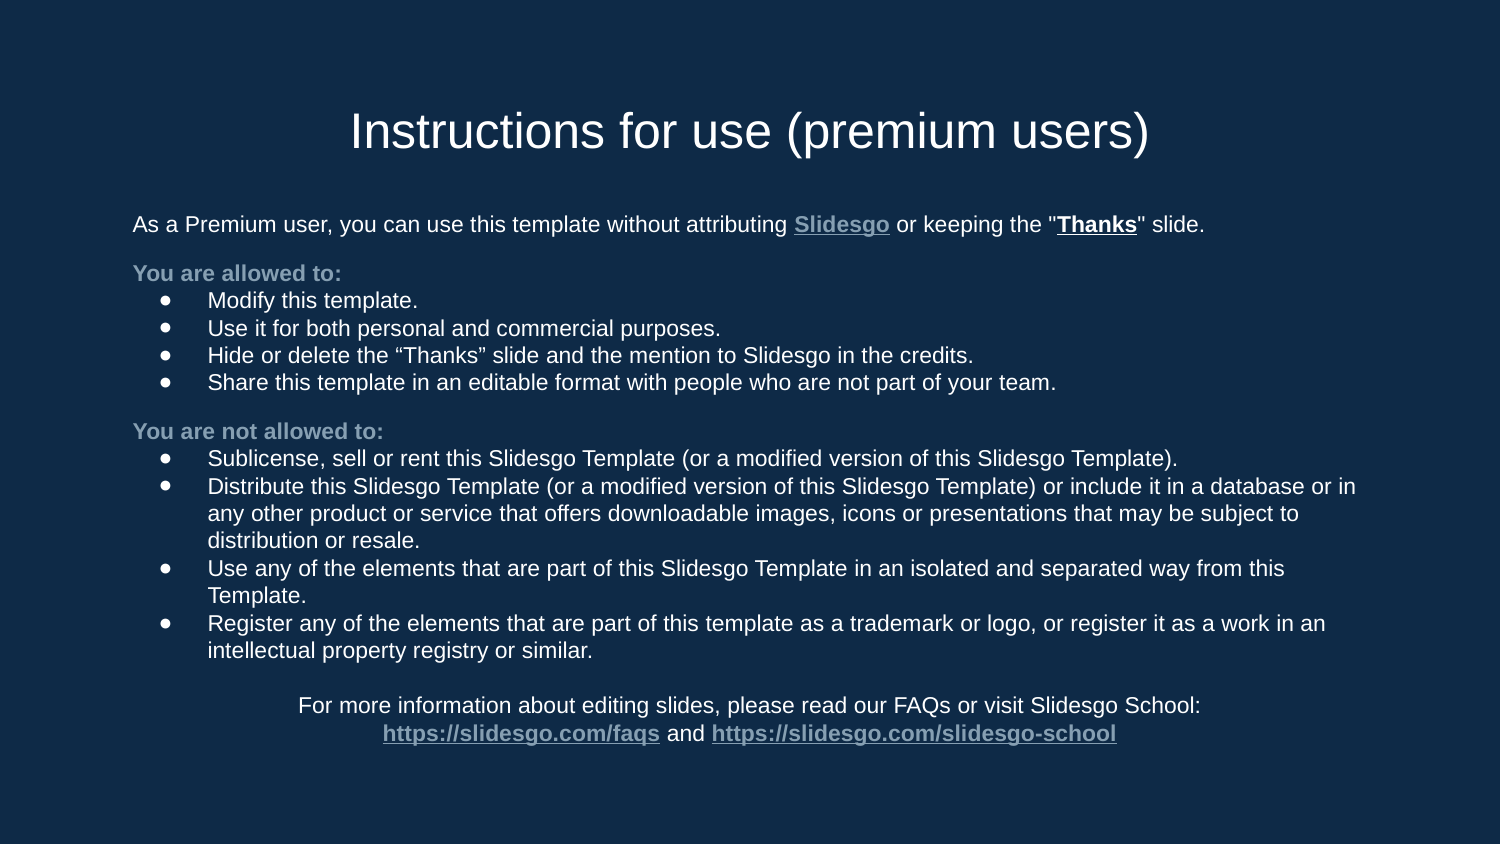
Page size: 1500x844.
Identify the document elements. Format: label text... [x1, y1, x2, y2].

title Instructions for use (premium users) [117, 83, 1383, 163]
text_box As a Premium user, you can use this template without attributing Slidesgo or keeping the "Thanks" slide. You are allowed to: Modify this template. Use it for both personal and commercial purposes. Hide or delete the “Thanks” slide and the mention to Slidesgo in the credits. Share this template in an editable format with people who are not part of your team. You are not allowed to: Sublicense, sell or rent this Slidesgo Template (or a modified version of this Slidesgo Template). Distribute this Slidesgo Template (or a modified version of this Slidesgo Template) or include it in a database or in any other product or service that offers downloadable images, icons or presentations that may be subject to distribution or resale. Use any of the elements that are part of this Slidesgo Template in an isolated and separated way from this Template. Register any of the elements that are part of this template as a trademark or logo, or register it as a work in an intellectual property registry or similar. For more information about editing slides, please read our FAQs or visit Slidesgo School: https://slidesgo.com/faqs and https://slidesgo.com/slidesgo-school [117, 194, 1383, 760]
